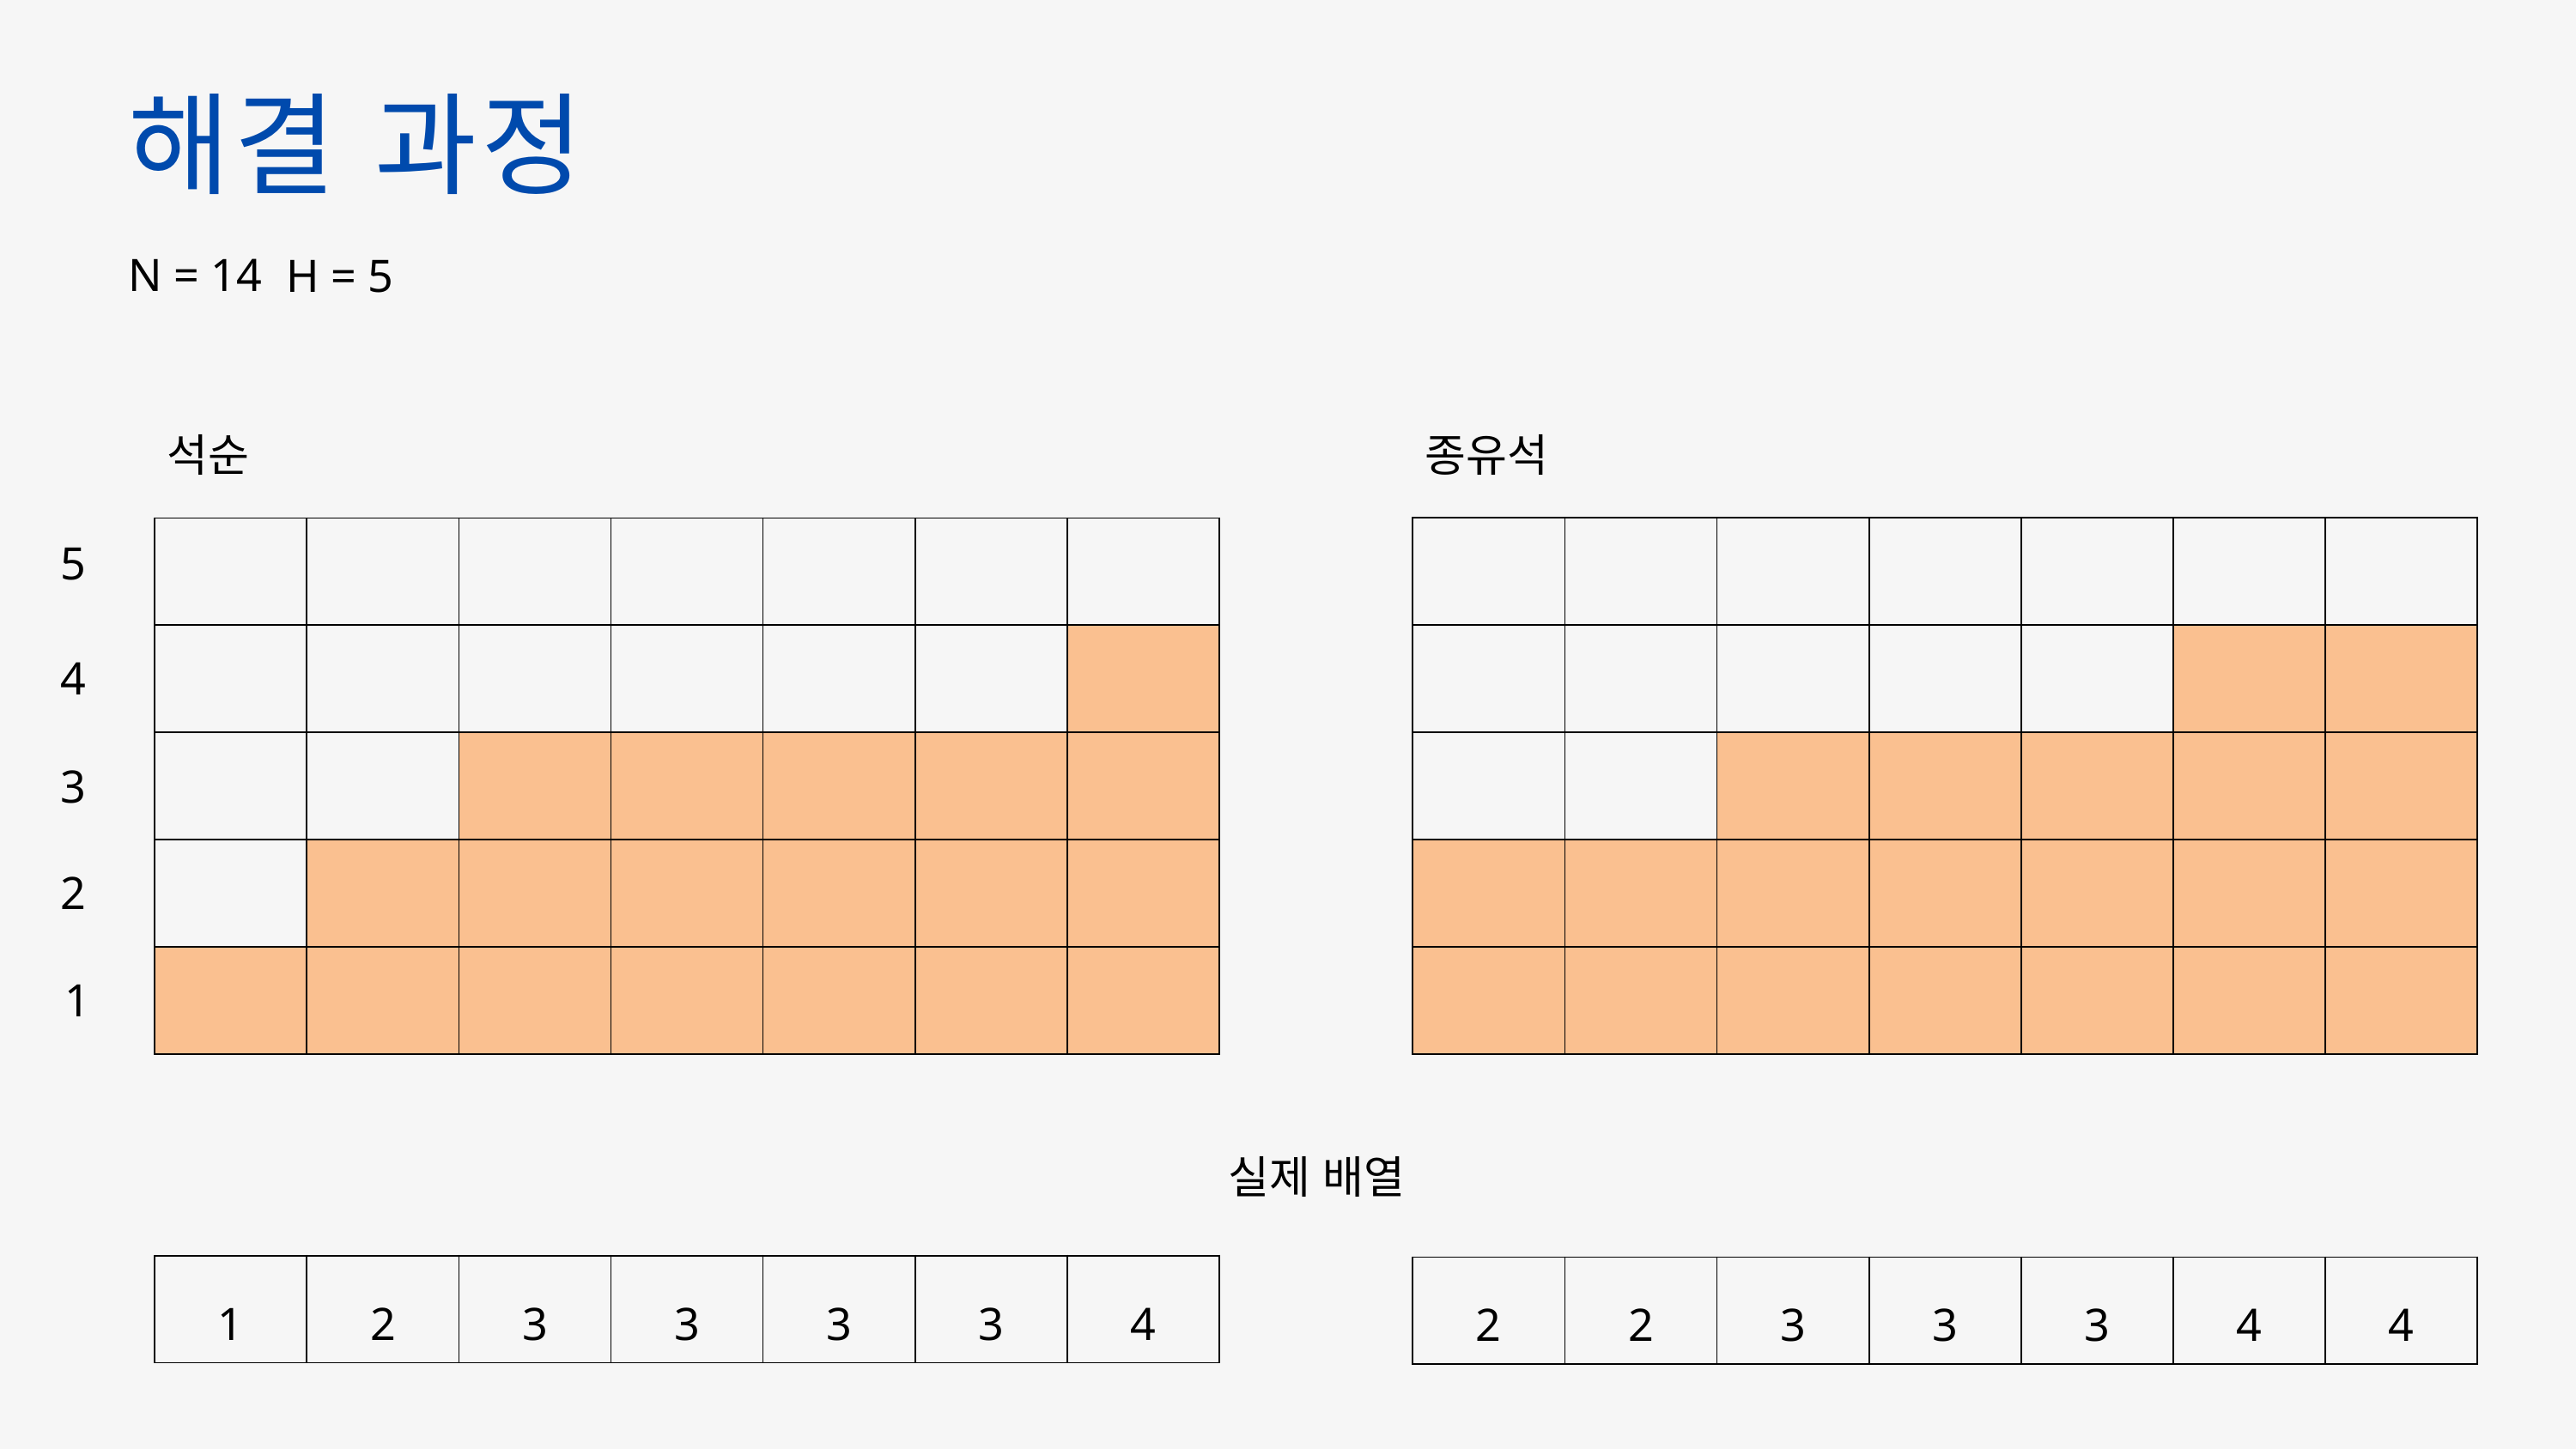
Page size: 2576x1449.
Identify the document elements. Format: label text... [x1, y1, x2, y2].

table_cell [2326, 733, 2476, 839]
table_header 2 [1565, 1258, 1716, 1363]
table_header [916, 518, 1066, 624]
table_cell [2174, 733, 2324, 839]
table_cell [2022, 626, 2172, 731]
table_header [459, 518, 611, 624]
table_cell [611, 626, 762, 731]
table_header 3 [763, 1257, 914, 1362]
table_cell [2326, 626, 2476, 731]
table_cell [611, 840, 762, 946]
table_cell [763, 840, 914, 946]
table_cell [1870, 948, 2020, 1053]
table_cell [459, 948, 611, 1053]
table_cell [916, 733, 1066, 839]
text_box 5 [0, 529, 149, 596]
table_cell [1717, 840, 1868, 946]
table_cell [2174, 626, 2324, 731]
table_cell [307, 626, 459, 731]
table_cell [2022, 948, 2172, 1053]
text_box 2 [0, 858, 149, 925]
table_header [307, 518, 459, 624]
table_cell [611, 733, 762, 839]
table_cell [611, 948, 762, 1053]
table_cell [1870, 626, 2020, 731]
table_cell [2022, 733, 2172, 839]
table_cell [1413, 733, 1564, 839]
table_header [1068, 518, 1218, 624]
table_header 3 [1717, 1258, 1868, 1363]
table_cell [1565, 626, 1716, 731]
text_box 1 [2, 966, 153, 1033]
table_cell [1413, 948, 1564, 1053]
table_header [611, 518, 762, 624]
text_box 실제 배열 [1215, 1143, 1434, 1210]
table_header 2 [1413, 1258, 1564, 1363]
table_header 4 [1068, 1257, 1218, 1362]
table_cell [1068, 733, 1218, 839]
text_box N = 14 [115, 240, 300, 307]
text_box H = 5 [273, 241, 458, 308]
table_header 1 [155, 1257, 306, 1362]
table_header [763, 518, 914, 624]
table_header [2174, 518, 2324, 624]
table_cell [155, 948, 306, 1053]
table_cell [1068, 948, 1218, 1053]
table_cell [916, 840, 1066, 946]
table_cell [1870, 840, 2020, 946]
table_header 4 [2326, 1258, 2476, 1363]
text_box 석순 [155, 420, 278, 487]
text_box 4 [0, 644, 149, 711]
table_cell [155, 626, 306, 731]
text_box 종유석 [1413, 420, 1574, 487]
table_cell [763, 733, 914, 839]
table_header 2 [307, 1257, 459, 1362]
table_cell [155, 840, 306, 946]
table_cell [1870, 733, 2020, 839]
table_header [155, 518, 306, 624]
table_header 3 [916, 1257, 1066, 1362]
table_cell [2174, 948, 2324, 1053]
table_header 3 [2022, 1258, 2172, 1363]
table_cell [1717, 948, 1868, 1053]
table_cell [2326, 948, 2476, 1053]
table_cell [1413, 840, 1564, 946]
table_cell [763, 626, 914, 731]
table_cell [307, 948, 459, 1053]
table_cell [459, 840, 611, 946]
table_cell [763, 948, 914, 1053]
table_cell [307, 840, 459, 946]
table_cell [155, 733, 306, 839]
table_cell [1717, 733, 1868, 839]
table_cell [916, 948, 1066, 1053]
table_header [1413, 518, 1564, 624]
table_cell [459, 626, 611, 731]
table_header 4 [2174, 1258, 2324, 1363]
table_cell [916, 626, 1066, 731]
text_box 해결 과정 [110, 52, 601, 209]
table_cell [2326, 840, 2476, 946]
table_cell [1565, 840, 1716, 946]
table_header 3 [459, 1257, 611, 1362]
table_cell [1068, 840, 1218, 946]
table_cell [2174, 840, 2324, 946]
table_header [1717, 518, 1868, 624]
table_header [1870, 518, 2020, 624]
table_cell [1565, 948, 1716, 1053]
text_box 3 [0, 751, 149, 818]
table_header 3 [611, 1257, 762, 1362]
table_cell [2022, 840, 2172, 946]
table_cell [459, 733, 611, 839]
table_header [2022, 518, 2172, 624]
table_cell [1717, 626, 1868, 731]
table_cell [1068, 626, 1218, 731]
table_header 3 [1870, 1258, 2020, 1363]
table_cell [1565, 733, 1716, 839]
table_header [2326, 518, 2476, 624]
table_cell [307, 733, 459, 839]
table_cell [1413, 626, 1564, 731]
table_header [1565, 518, 1716, 624]
